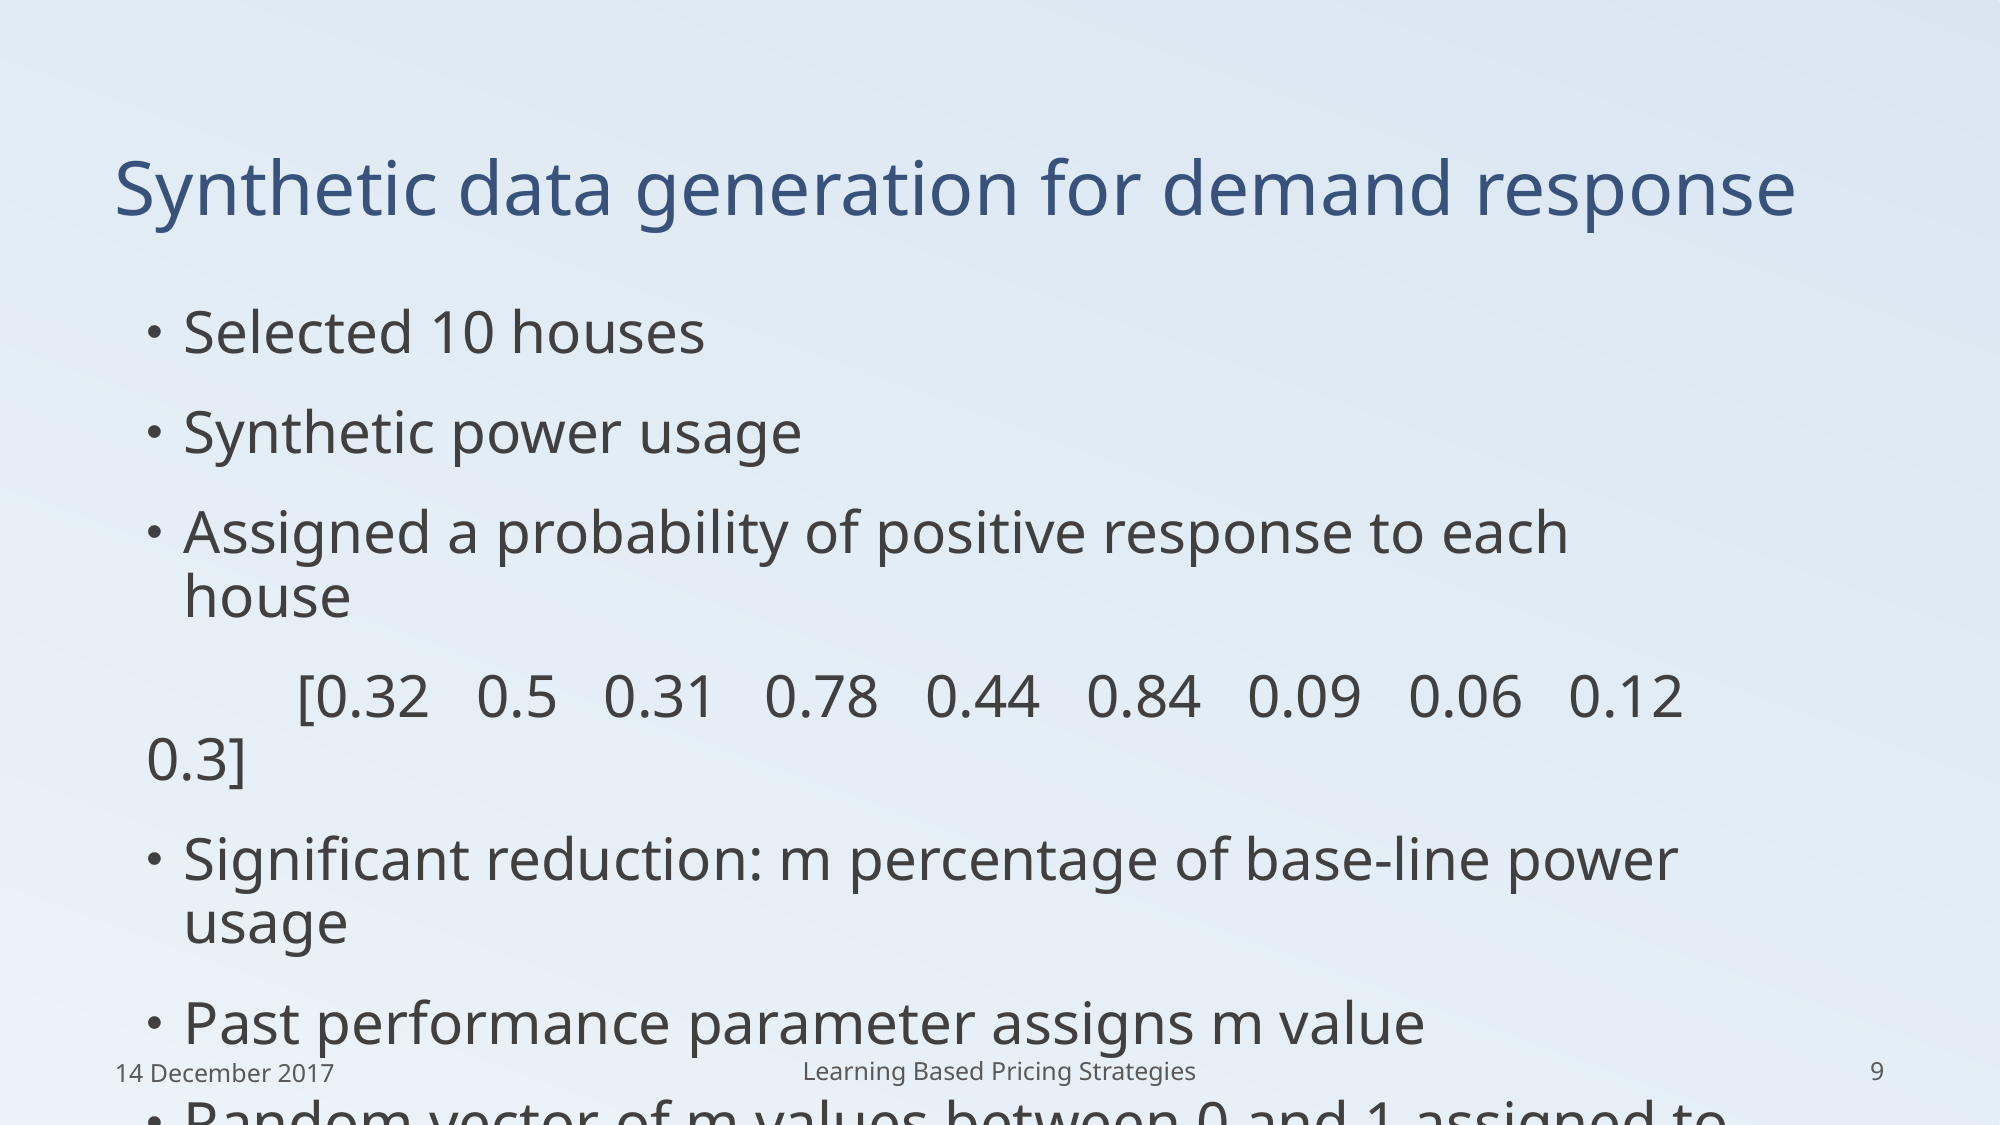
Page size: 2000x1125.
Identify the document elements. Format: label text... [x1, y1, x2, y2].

footer Learning Based Pricing Strategies [683, 1042, 1317, 1103]
list Selected 10 houses Synthetic power usage Assigned a probability of positive response to each house [0.32 0.5 0.31 0.78 0.44 0.84 0.09 0.06 0.12 0.3] Significant reduction: m percentage of base-line power usage Past performance parameter assigns m value Random vector of m values between 0 and 1 assigned to each house based on past performance [131, 295, 1751, 1125]
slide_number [99, 1042, 567, 1103]
title Synthetic data generation for demand response [99, 62, 1900, 238]
slide_number 9 [1432, 1042, 1900, 1103]
